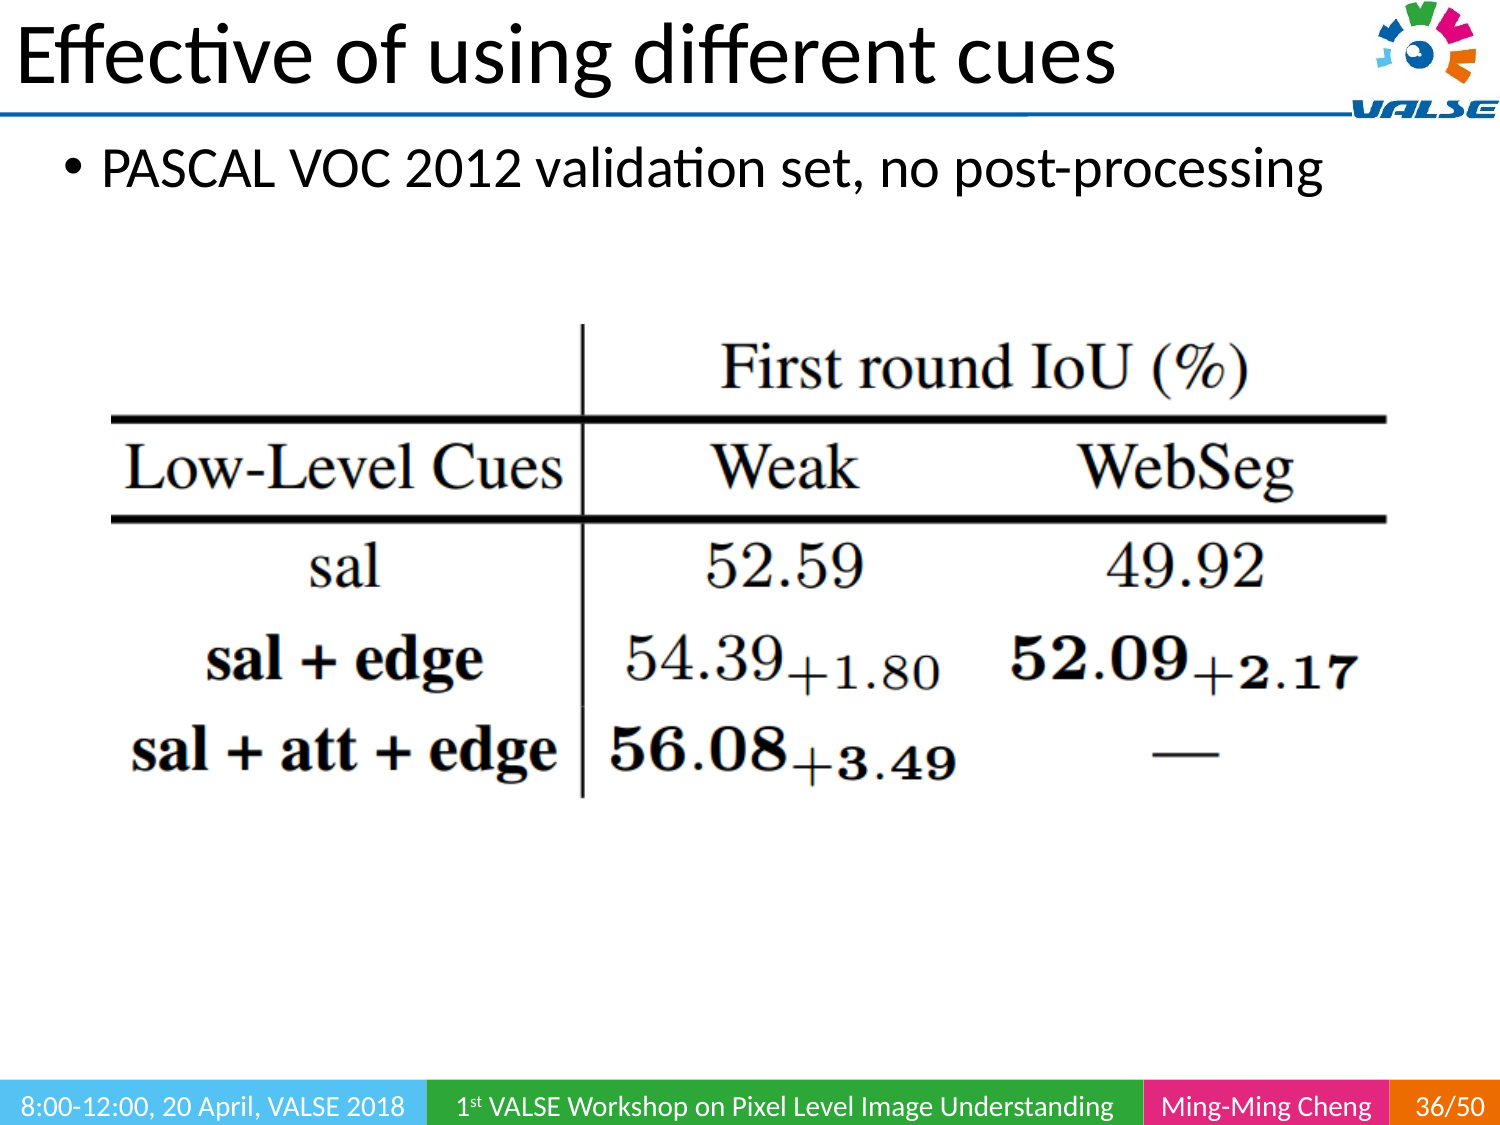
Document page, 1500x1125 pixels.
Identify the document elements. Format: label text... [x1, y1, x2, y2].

title Effective of using different cues [0, 0, 1500, 110]
picture [1348, 110, 1500, 119]
list PASCAL VOC 2012 validation set, no post-processing [48, 129, 1446, 1014]
picture [111, 324, 1389, 800]
